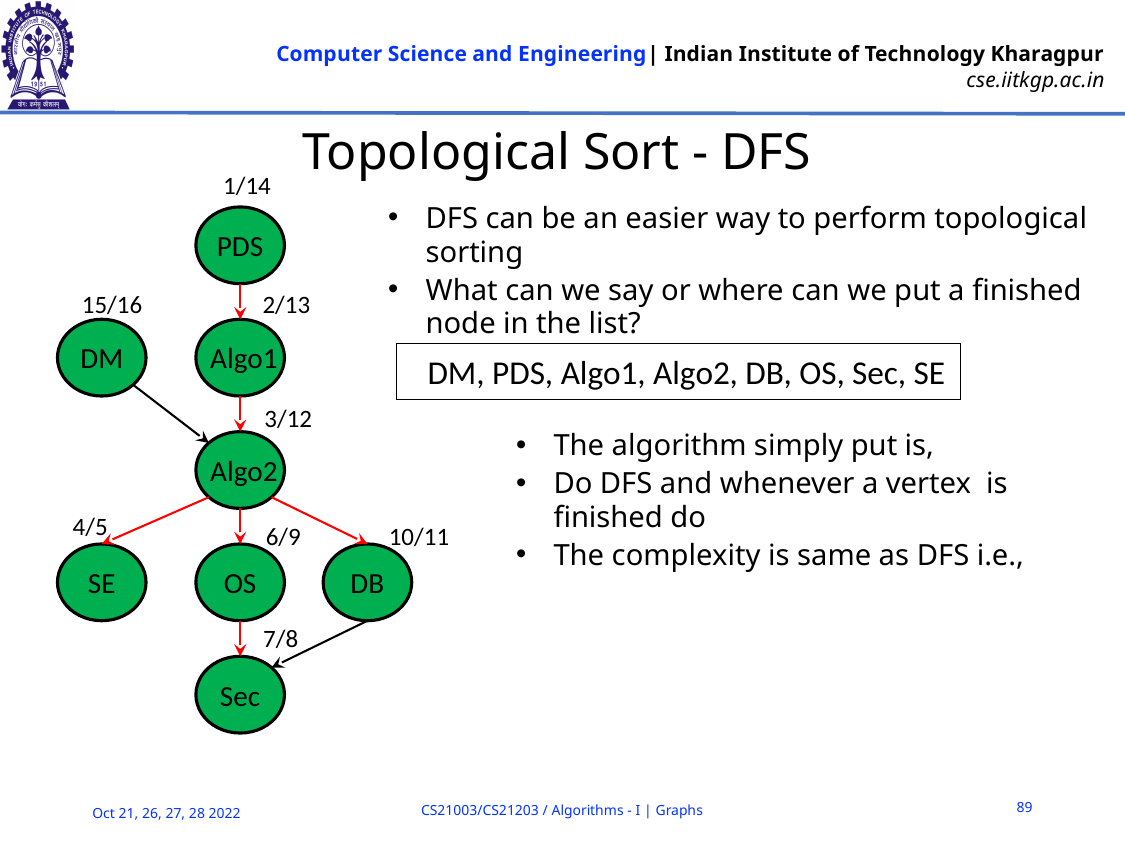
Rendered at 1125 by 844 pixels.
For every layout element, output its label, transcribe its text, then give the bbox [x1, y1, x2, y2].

title Topological Sort - DFS [35, 78, 1078, 221]
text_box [57, 206, 412, 734]
text_box DFS can be an easier way to perform topological sorting What can we say or where can we put a finished node in the list? [373, 193, 1106, 376]
text_box 10/11 [412, 512, 465, 558]
picture [1, 1, 74, 110]
footer CS21003/CS21203 / Algorithms - I | Graphs [185, 787, 940, 833]
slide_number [77, 798, 274, 844]
text_box DM, PDS, Algo1, Algo2, DB, OS, Sec, SE [412, 343, 961, 400]
slide_number 89 [992, 785, 1048, 831]
text_box 1/14 [208, 161, 287, 206]
